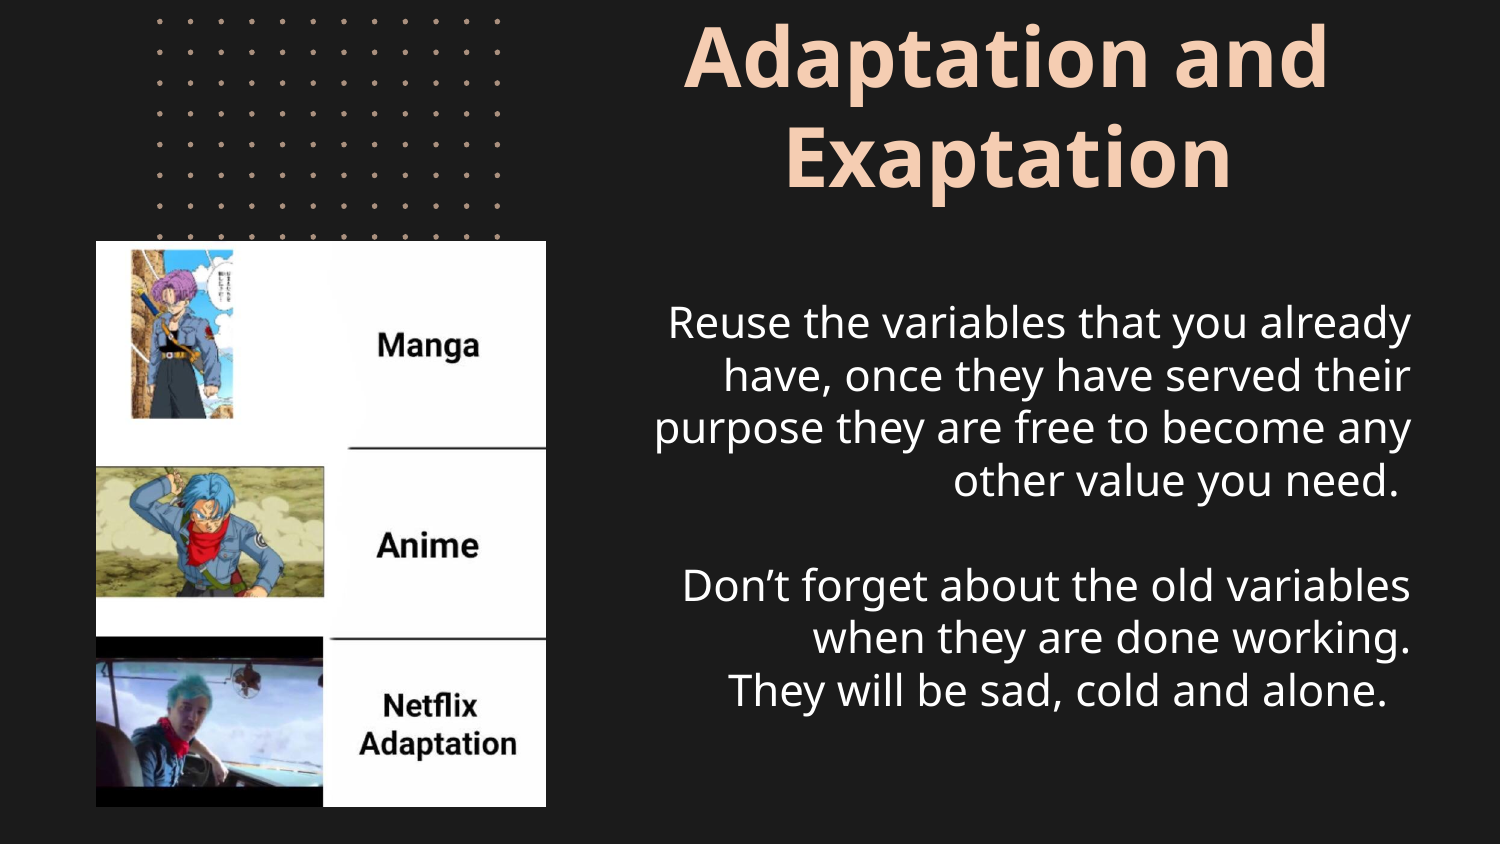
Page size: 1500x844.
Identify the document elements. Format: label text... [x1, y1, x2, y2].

title Adaptation and Exaptation [516, 73, 1500, 220]
picture [95, 241, 546, 807]
subtitle Reuse the variables that you already have, once they have served their purpose they are free to become any other value you need. Don’t forget about the old variables when they are done working. They will be sad, cold and alone. [606, 279, 1427, 787]
